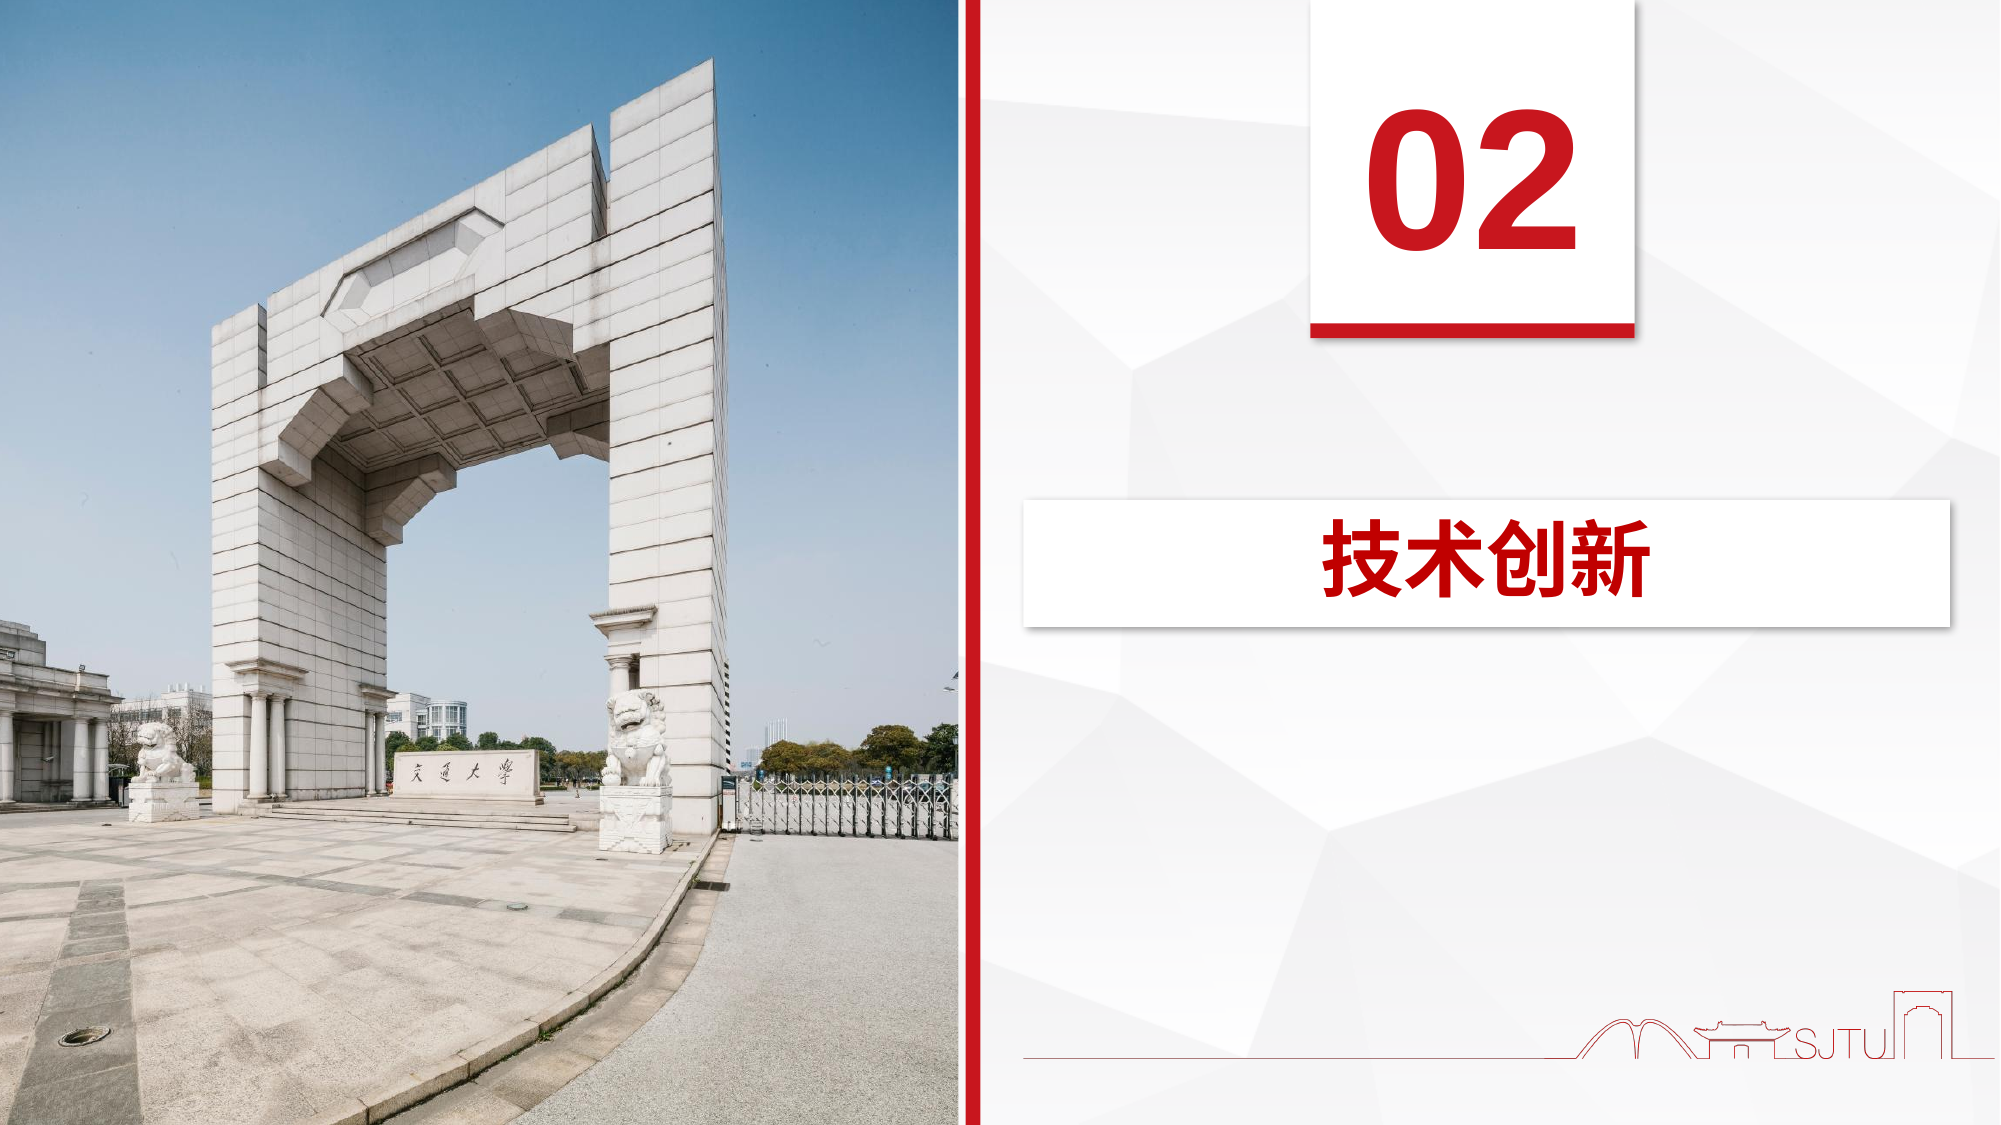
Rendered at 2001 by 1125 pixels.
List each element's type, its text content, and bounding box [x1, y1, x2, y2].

picture [0, 0, 965, 1125]
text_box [1310, 0, 1635, 339]
picture [981, 0, 2000, 1125]
title 技术创新 [1023, 499, 1950, 627]
